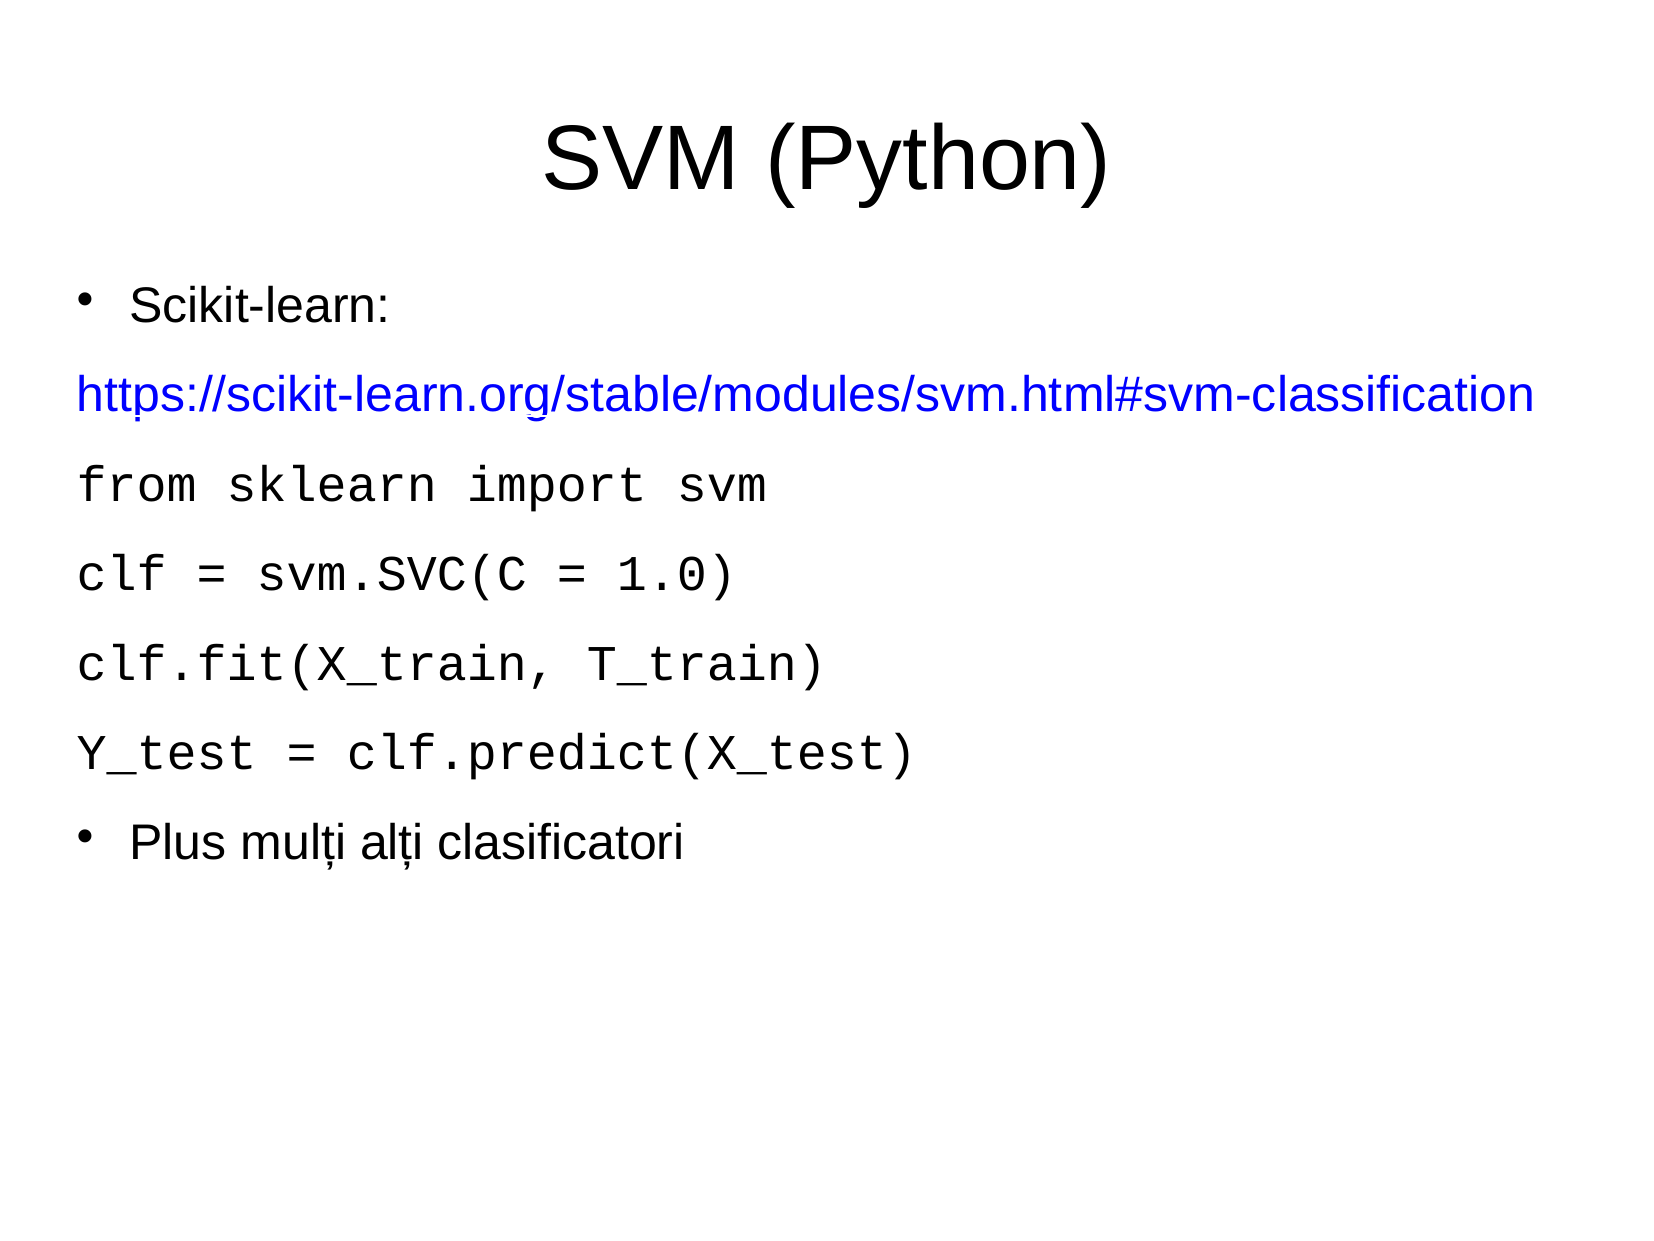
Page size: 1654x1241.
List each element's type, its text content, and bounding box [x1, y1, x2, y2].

text_box Scikit-learn: https://scikit-learn.org/stable/modules/svm.html#svm-classification from sklearn import svm clf = svm.SVC(C = 1.0) clf.fit(X_train, T_train) Y_test = clf.predict(X_test) Plus mulți alți clasificatori [58, 272, 1605, 1174]
text_box SVM (Python) [82, 49, 1571, 257]
